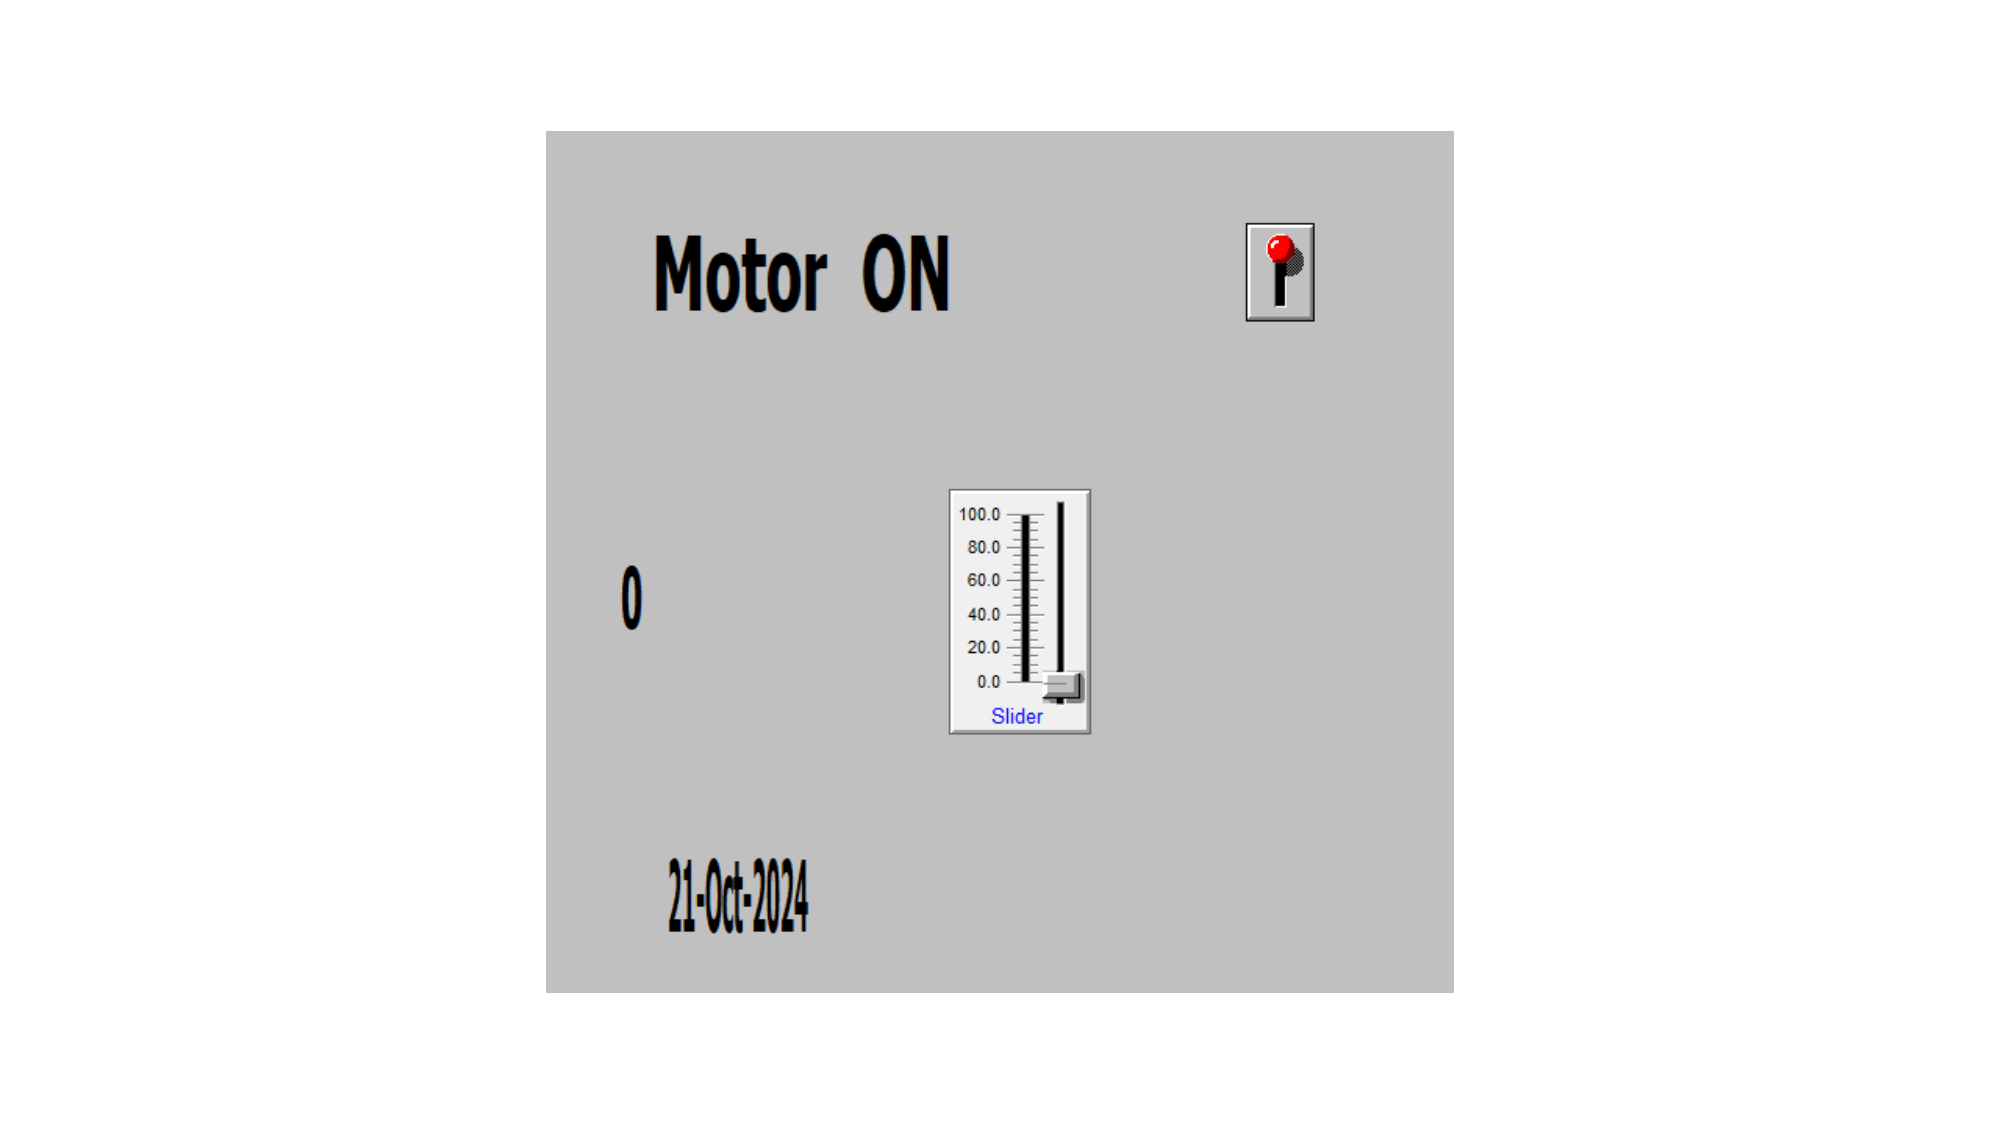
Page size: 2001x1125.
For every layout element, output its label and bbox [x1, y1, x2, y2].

picture [545, 131, 1454, 993]
